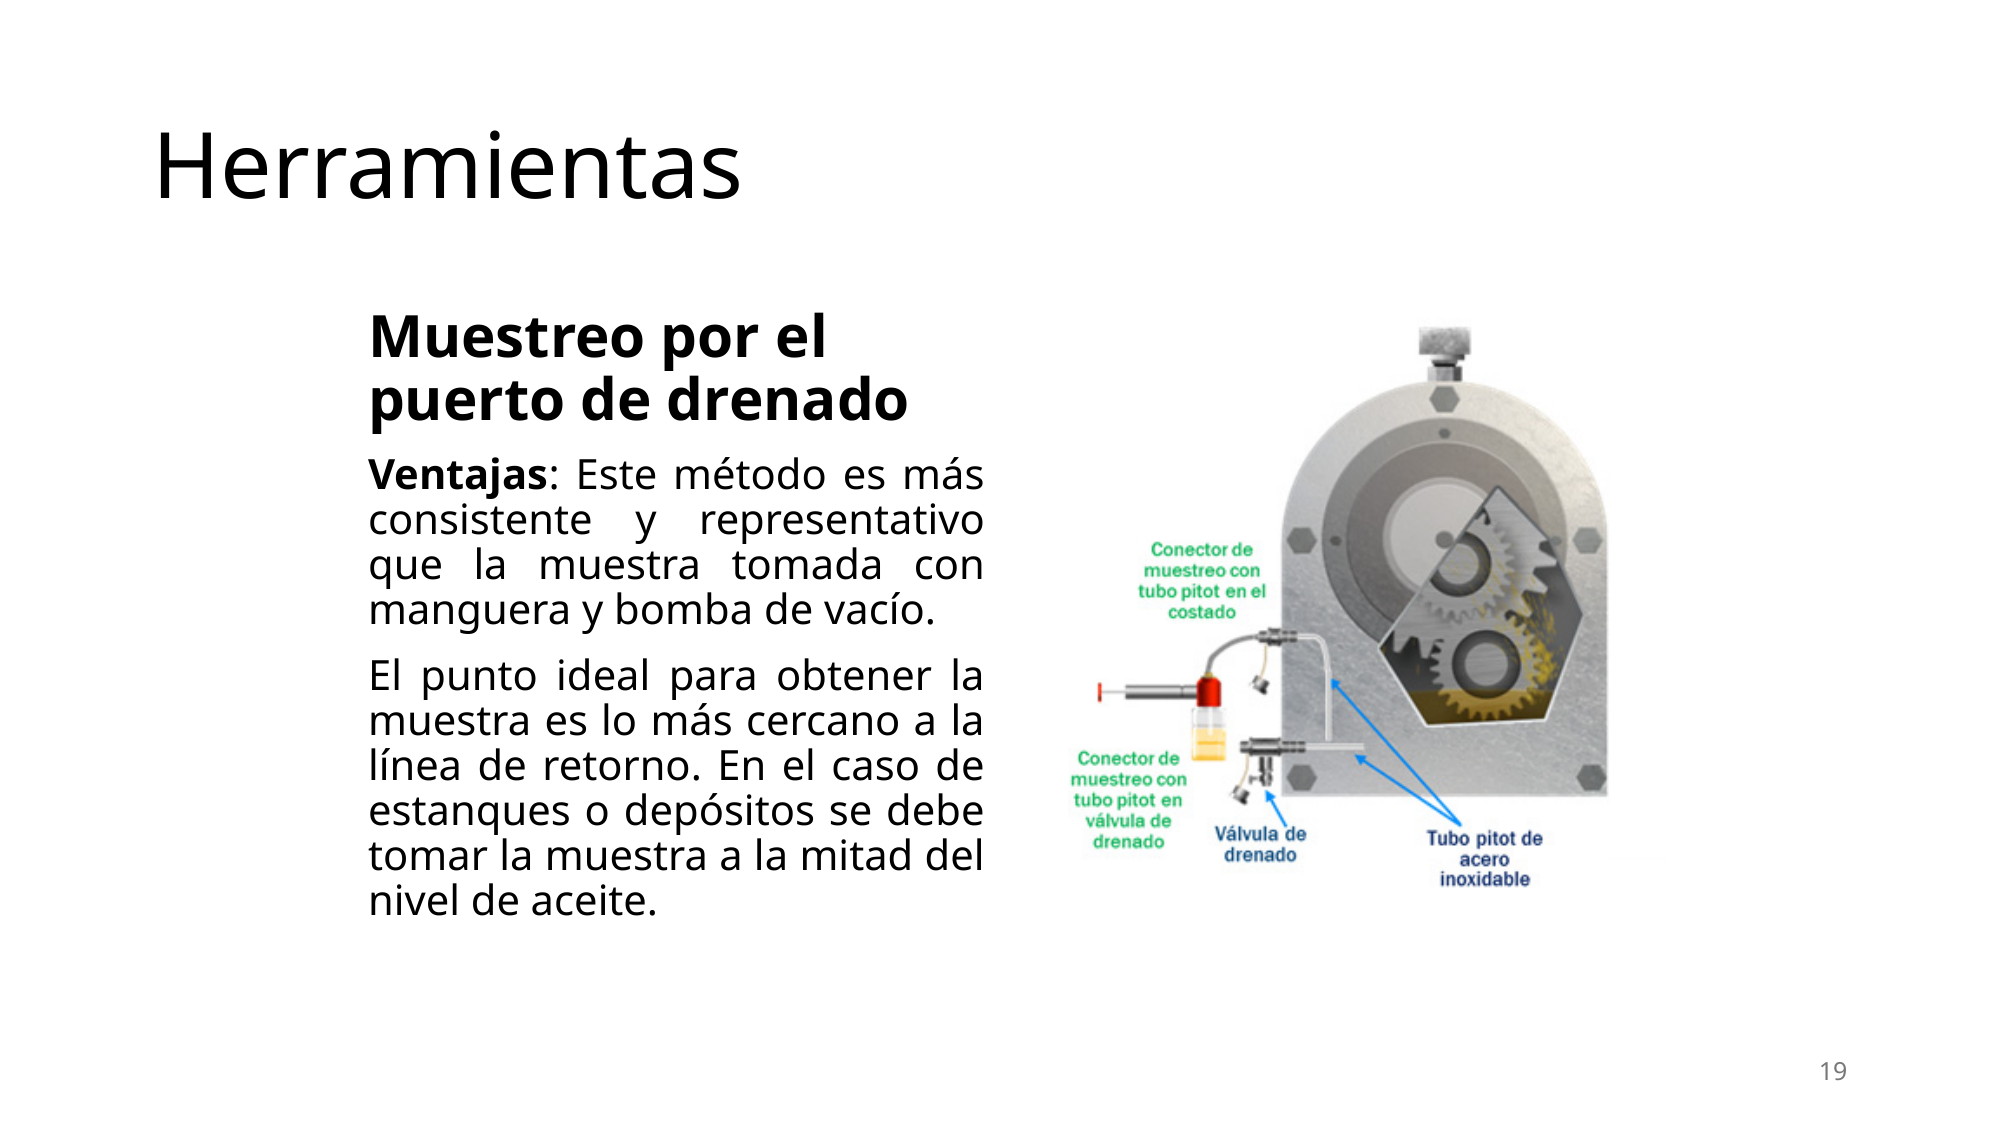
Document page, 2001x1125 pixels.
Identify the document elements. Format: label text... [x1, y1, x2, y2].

picture [1041, 276, 1673, 930]
list Muestreo por el puerto de drenado Ventajas: Este método es más consistente y representativo que la muestra tomada con manguera y bomba de vacío. El punto ideal para obtener la muestra es lo más cercano a la línea de retorno. En el caso de estanques o depósitos se debe tomar la muestra a la mitad del nivel de aceite. [353, 299, 1000, 1014]
slide_number 19 [1412, 1042, 1863, 1103]
title Herramientas [137, 59, 1863, 278]
